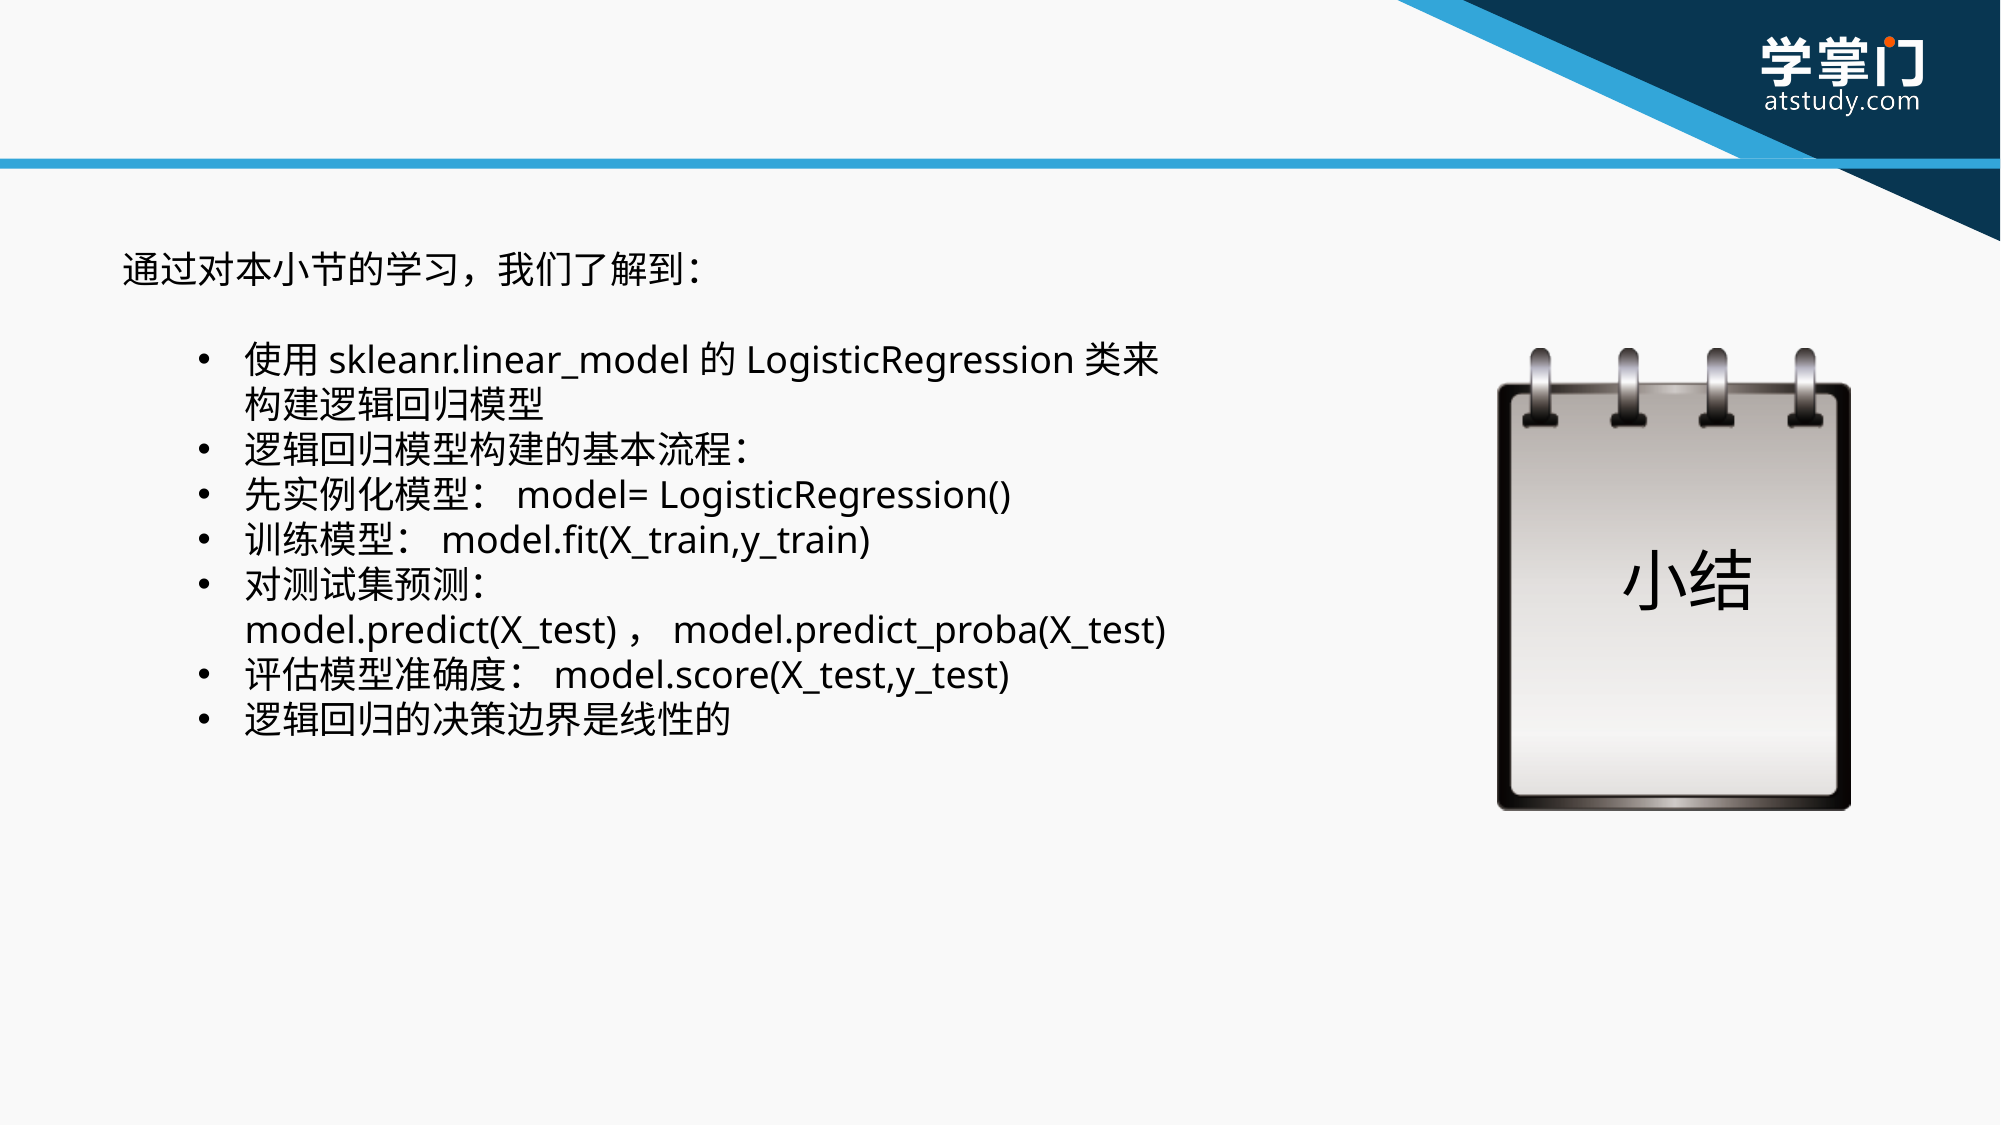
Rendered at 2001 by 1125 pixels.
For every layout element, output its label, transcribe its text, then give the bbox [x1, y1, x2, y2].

picture [1745, 17, 1938, 126]
text_box 通过对本小节的学习，我们了解到： 使用skleanr.linear_model的LogisticRegression类来构建逻辑回归模型 逻辑回归模型构建的基本流程： 先实例化模型：model= LogisticRegression() 训练模型：model.fit(X_train,y_train) 对测试集预测：model.predict(X_test)，model.predict_proba(X_test) 评估模型准确度：model.score(X_test,y_test) 逻辑回归的决策边界是线性的 [107, 193, 1209, 799]
picture [1497, 348, 1851, 812]
